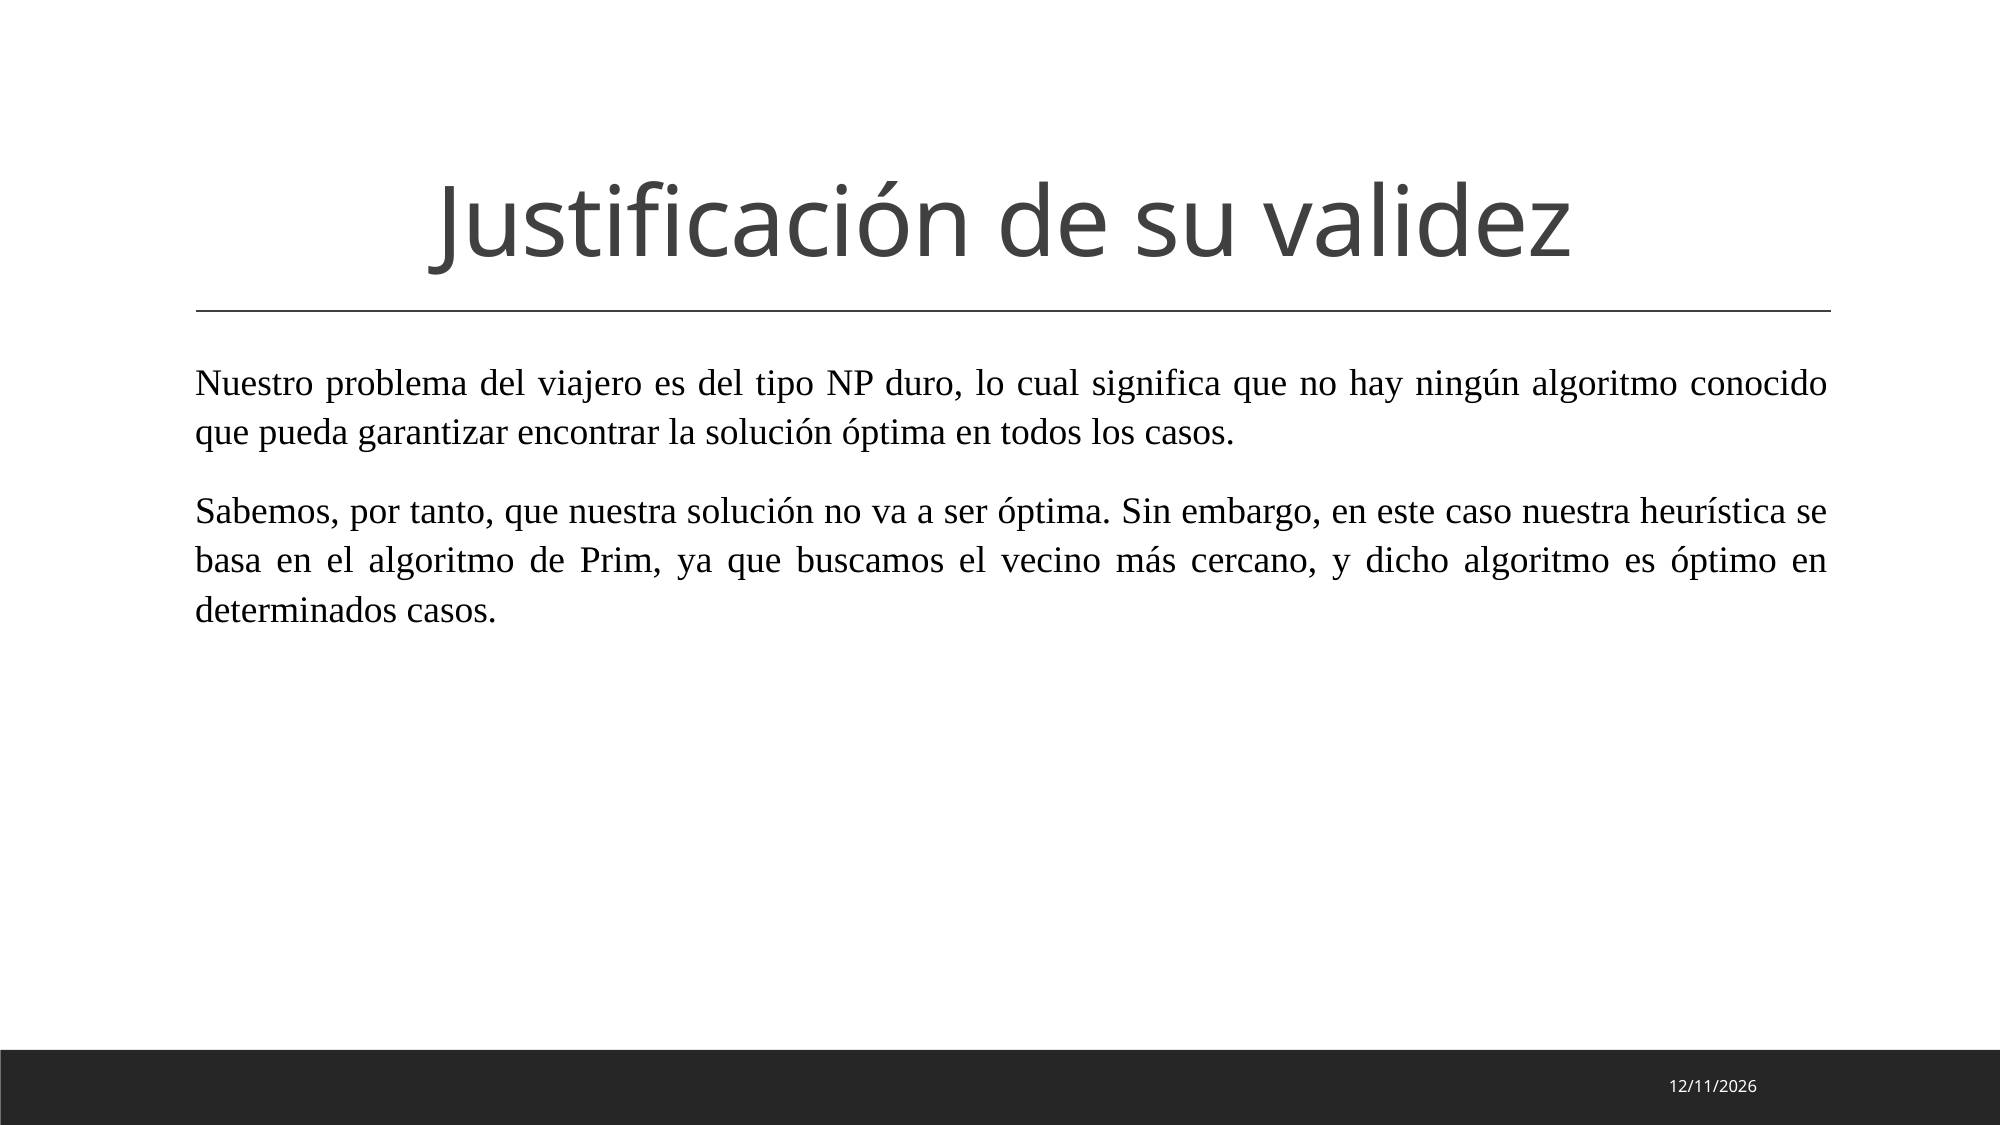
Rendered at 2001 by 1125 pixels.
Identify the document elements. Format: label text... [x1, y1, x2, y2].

list Nuestro problema del viajero es del tipo NP duro, lo cual significa que no hay ningún algoritmo conocido que pueda garantizar encontrar la solución óptima en todos los casos. Sabemos, por tanto, que nuestra solución no va a ser óptima. Sin embargo, en este caso nuestra heurística se basa en el algoritmo de Prim, ya que buscamos el vecino más cercano, y dicho algoritmo es óptimo en determinados casos. [180, 345, 1830, 963]
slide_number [1348, 1057, 1773, 1118]
title Justificación de su validez [180, 47, 1830, 285]
